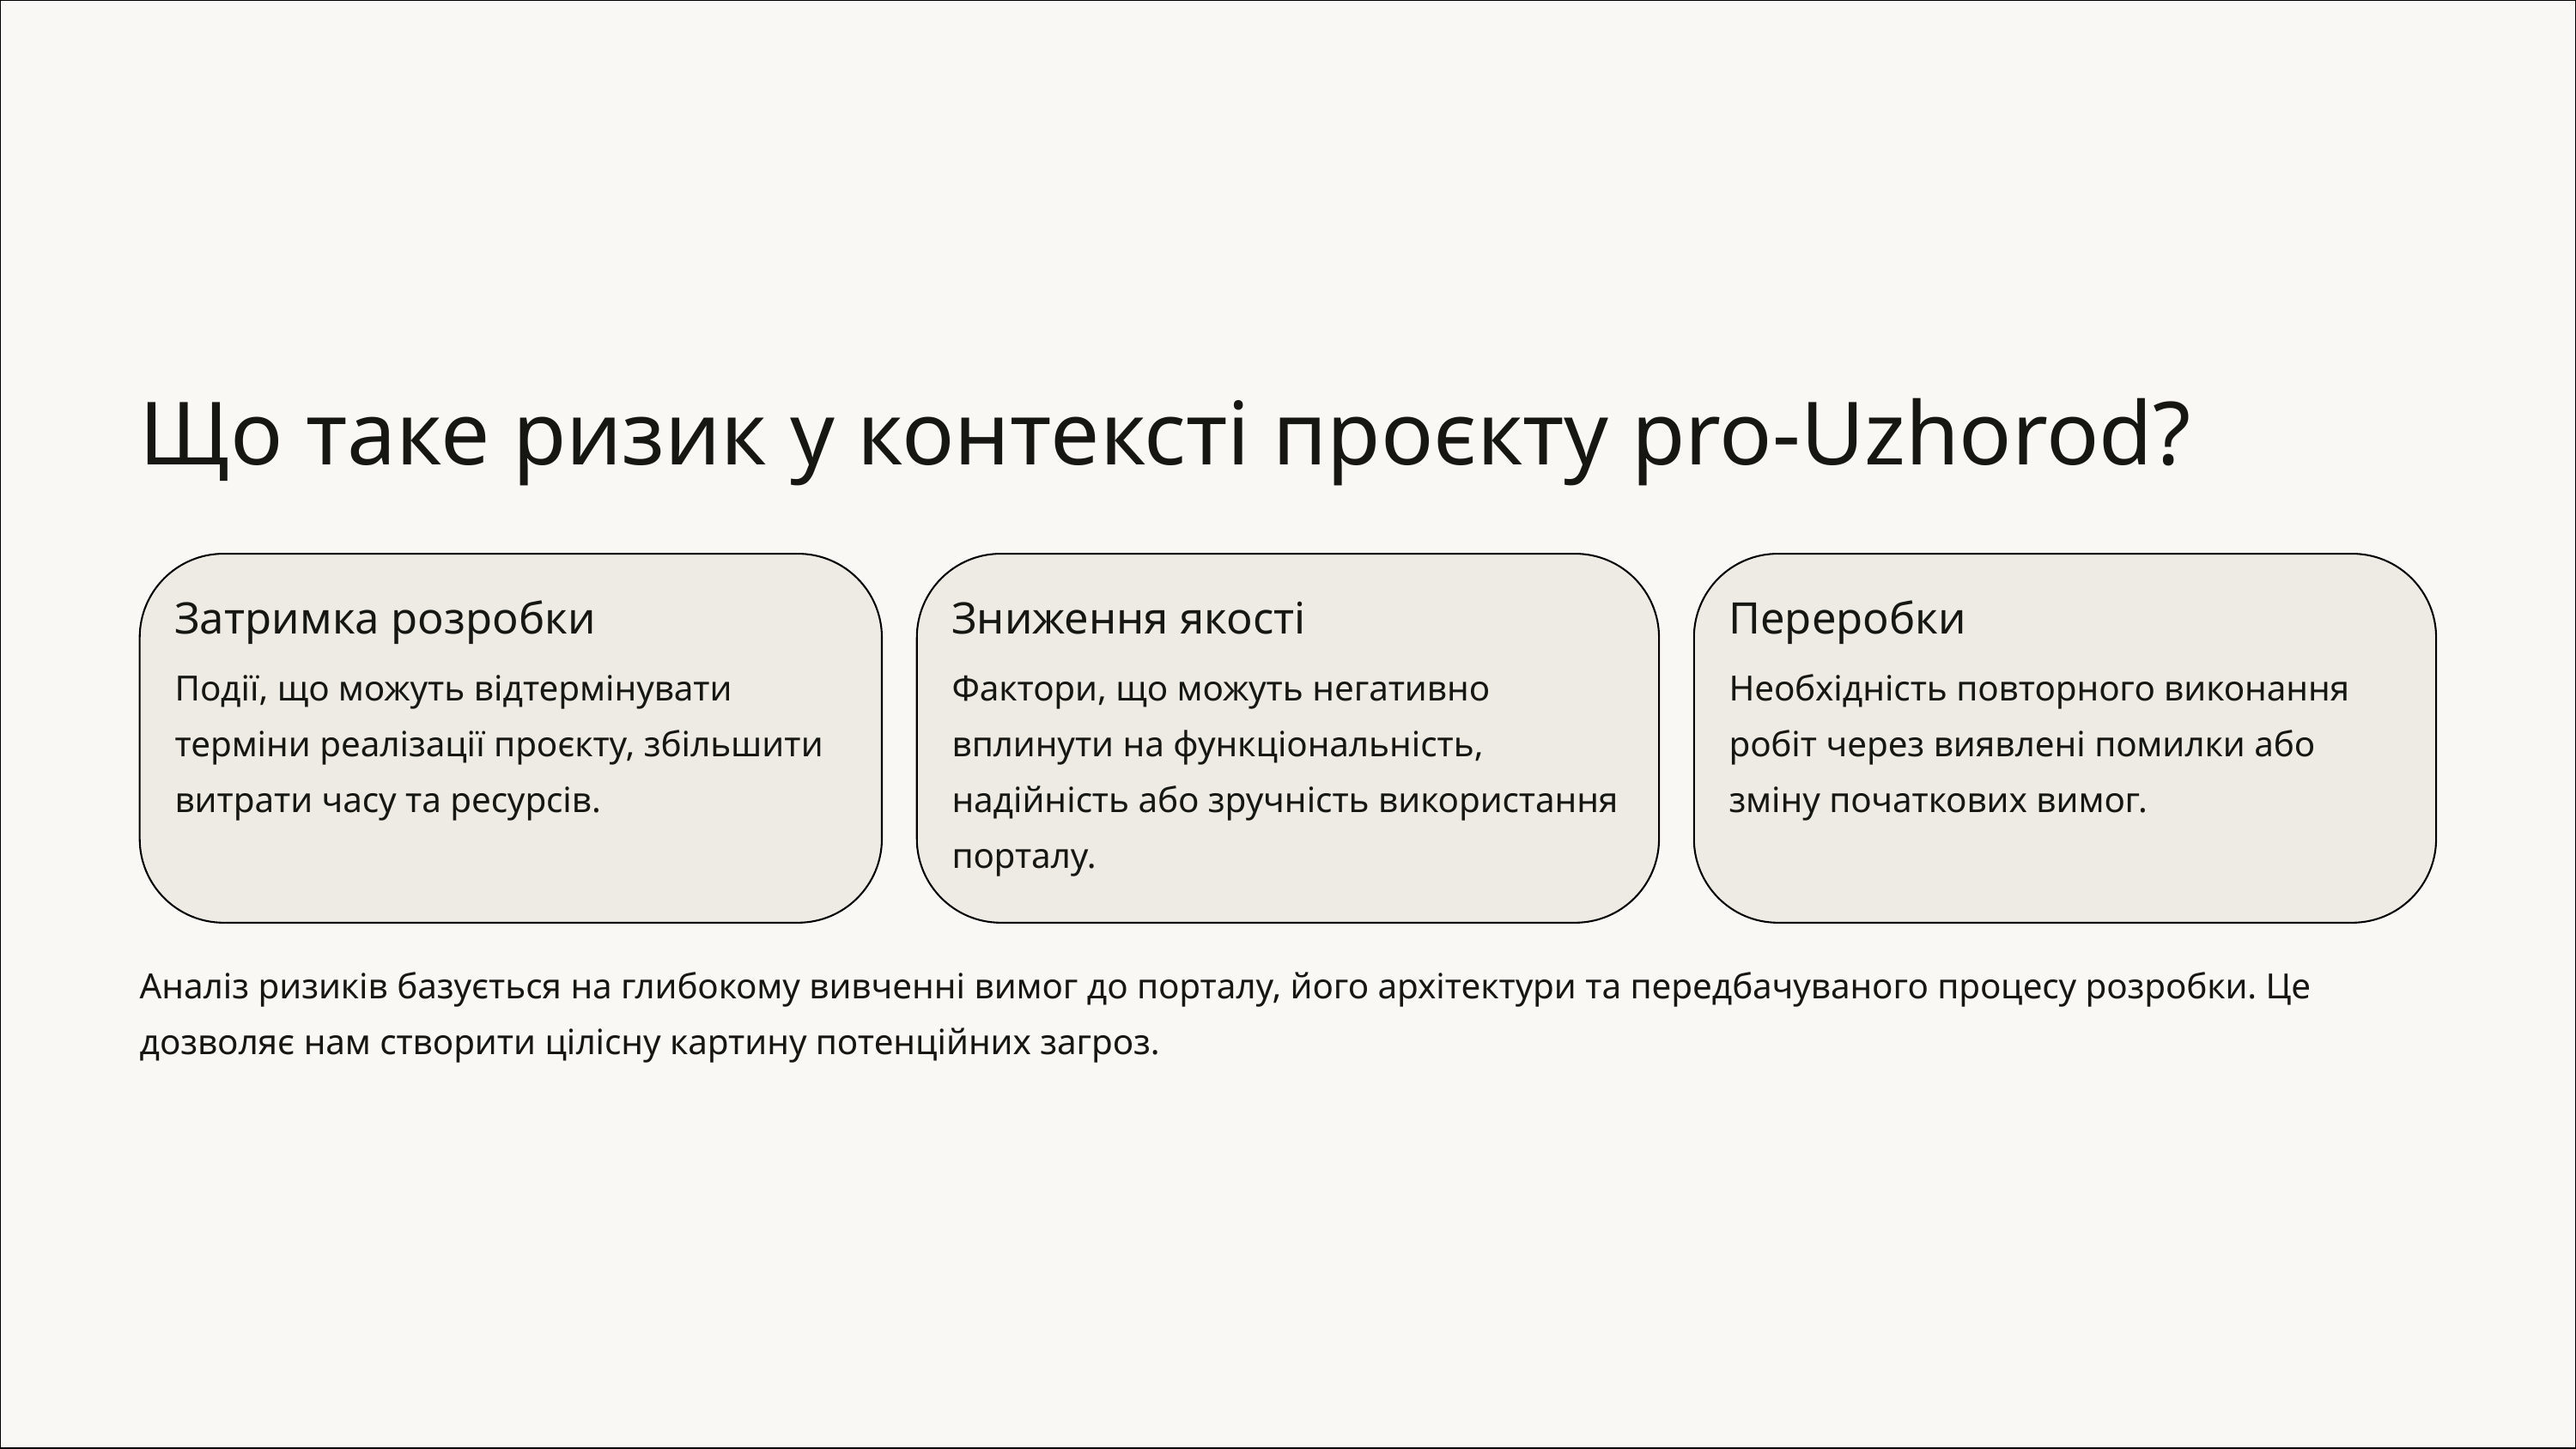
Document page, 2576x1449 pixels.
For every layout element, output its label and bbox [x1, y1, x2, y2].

text_box [0, 0, 2576, 1449]
text_box [139, 553, 883, 924]
text_box [916, 553, 1660, 924]
text_box [1693, 553, 2437, 924]
